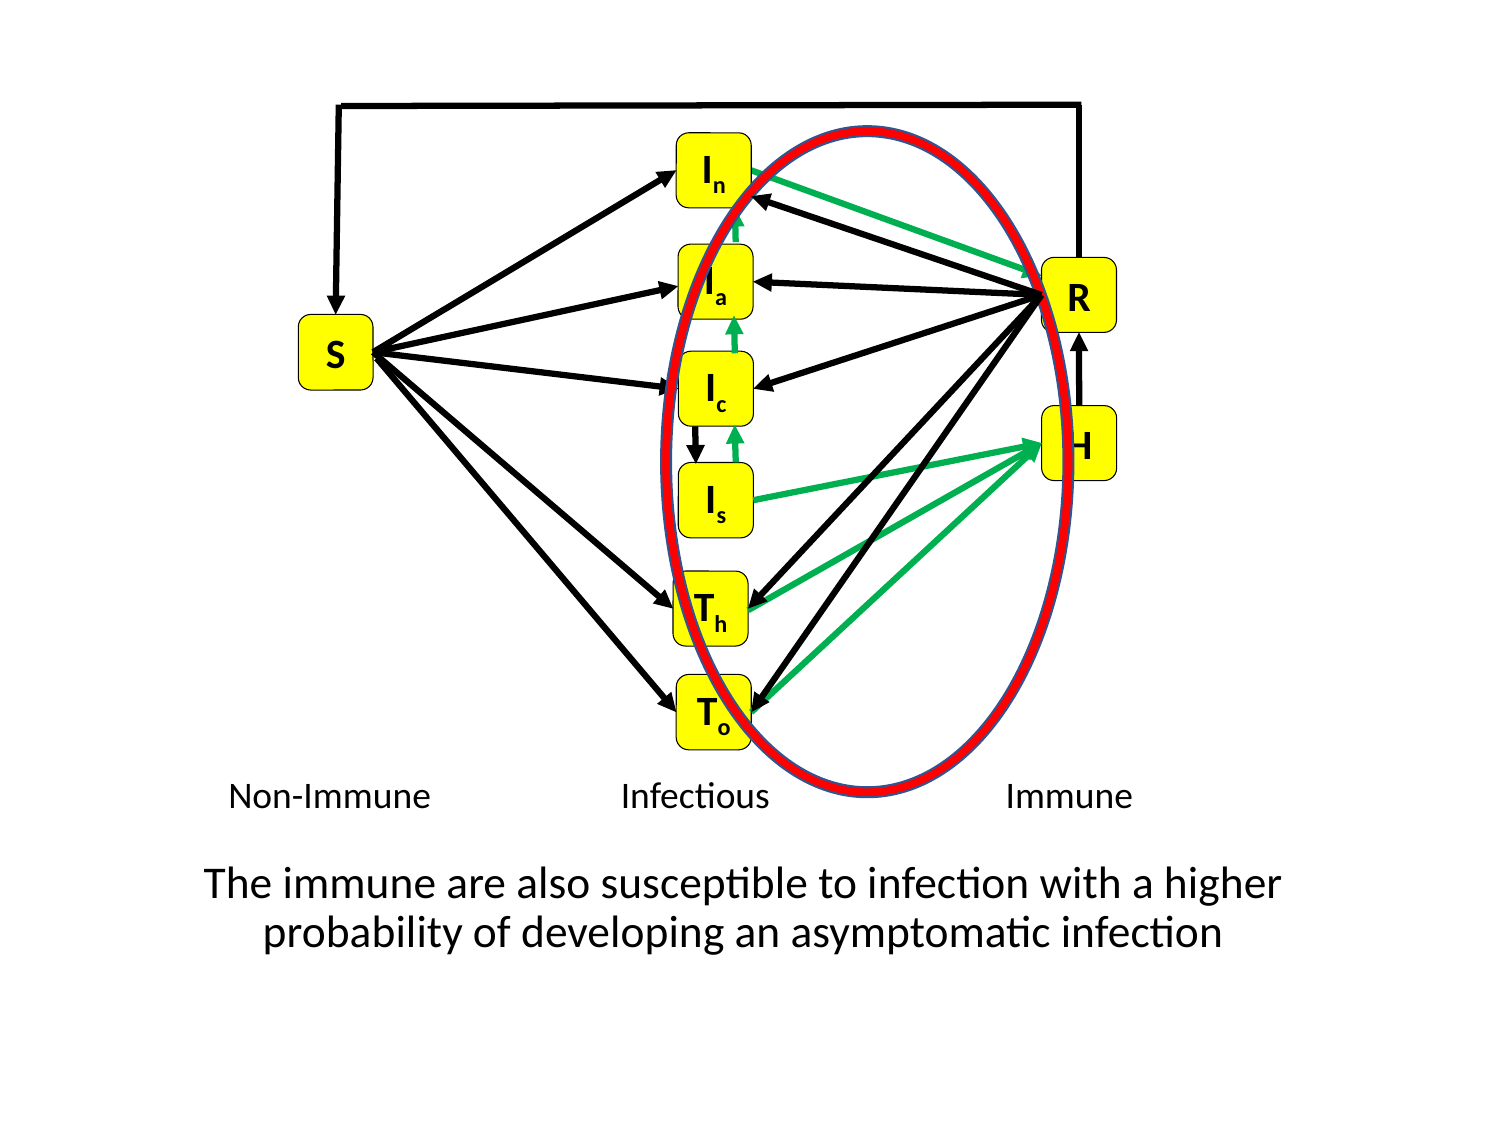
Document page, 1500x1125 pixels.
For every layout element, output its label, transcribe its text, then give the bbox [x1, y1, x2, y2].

list The immune are also susceptible to infection with a higher probability of developing an asymptomatic infection [184, 851, 1302, 1012]
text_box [751, 196, 1042, 294]
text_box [751, 609, 1042, 713]
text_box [748, 294, 1042, 609]
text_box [213, 132, 1200, 824]
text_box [753, 281, 1042, 294]
text_box [98, 76, 1408, 846]
text_box [825, 125, 909, 132]
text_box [335, 104, 339, 315]
